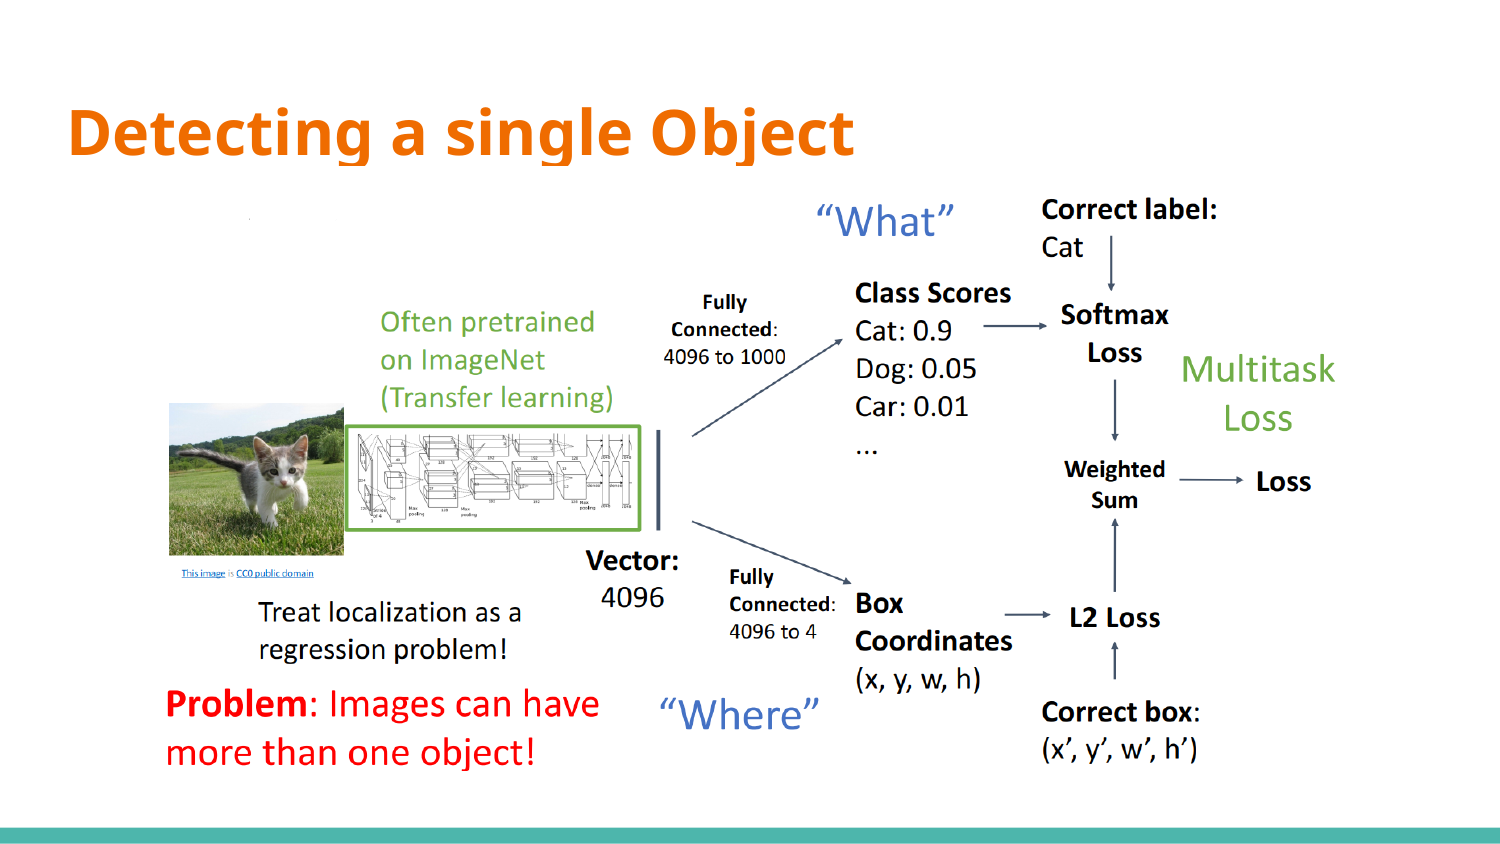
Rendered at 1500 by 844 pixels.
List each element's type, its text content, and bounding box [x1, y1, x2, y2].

picture [158, 165, 1342, 771]
title Detecting a single Object [51, 72, 1449, 189]
